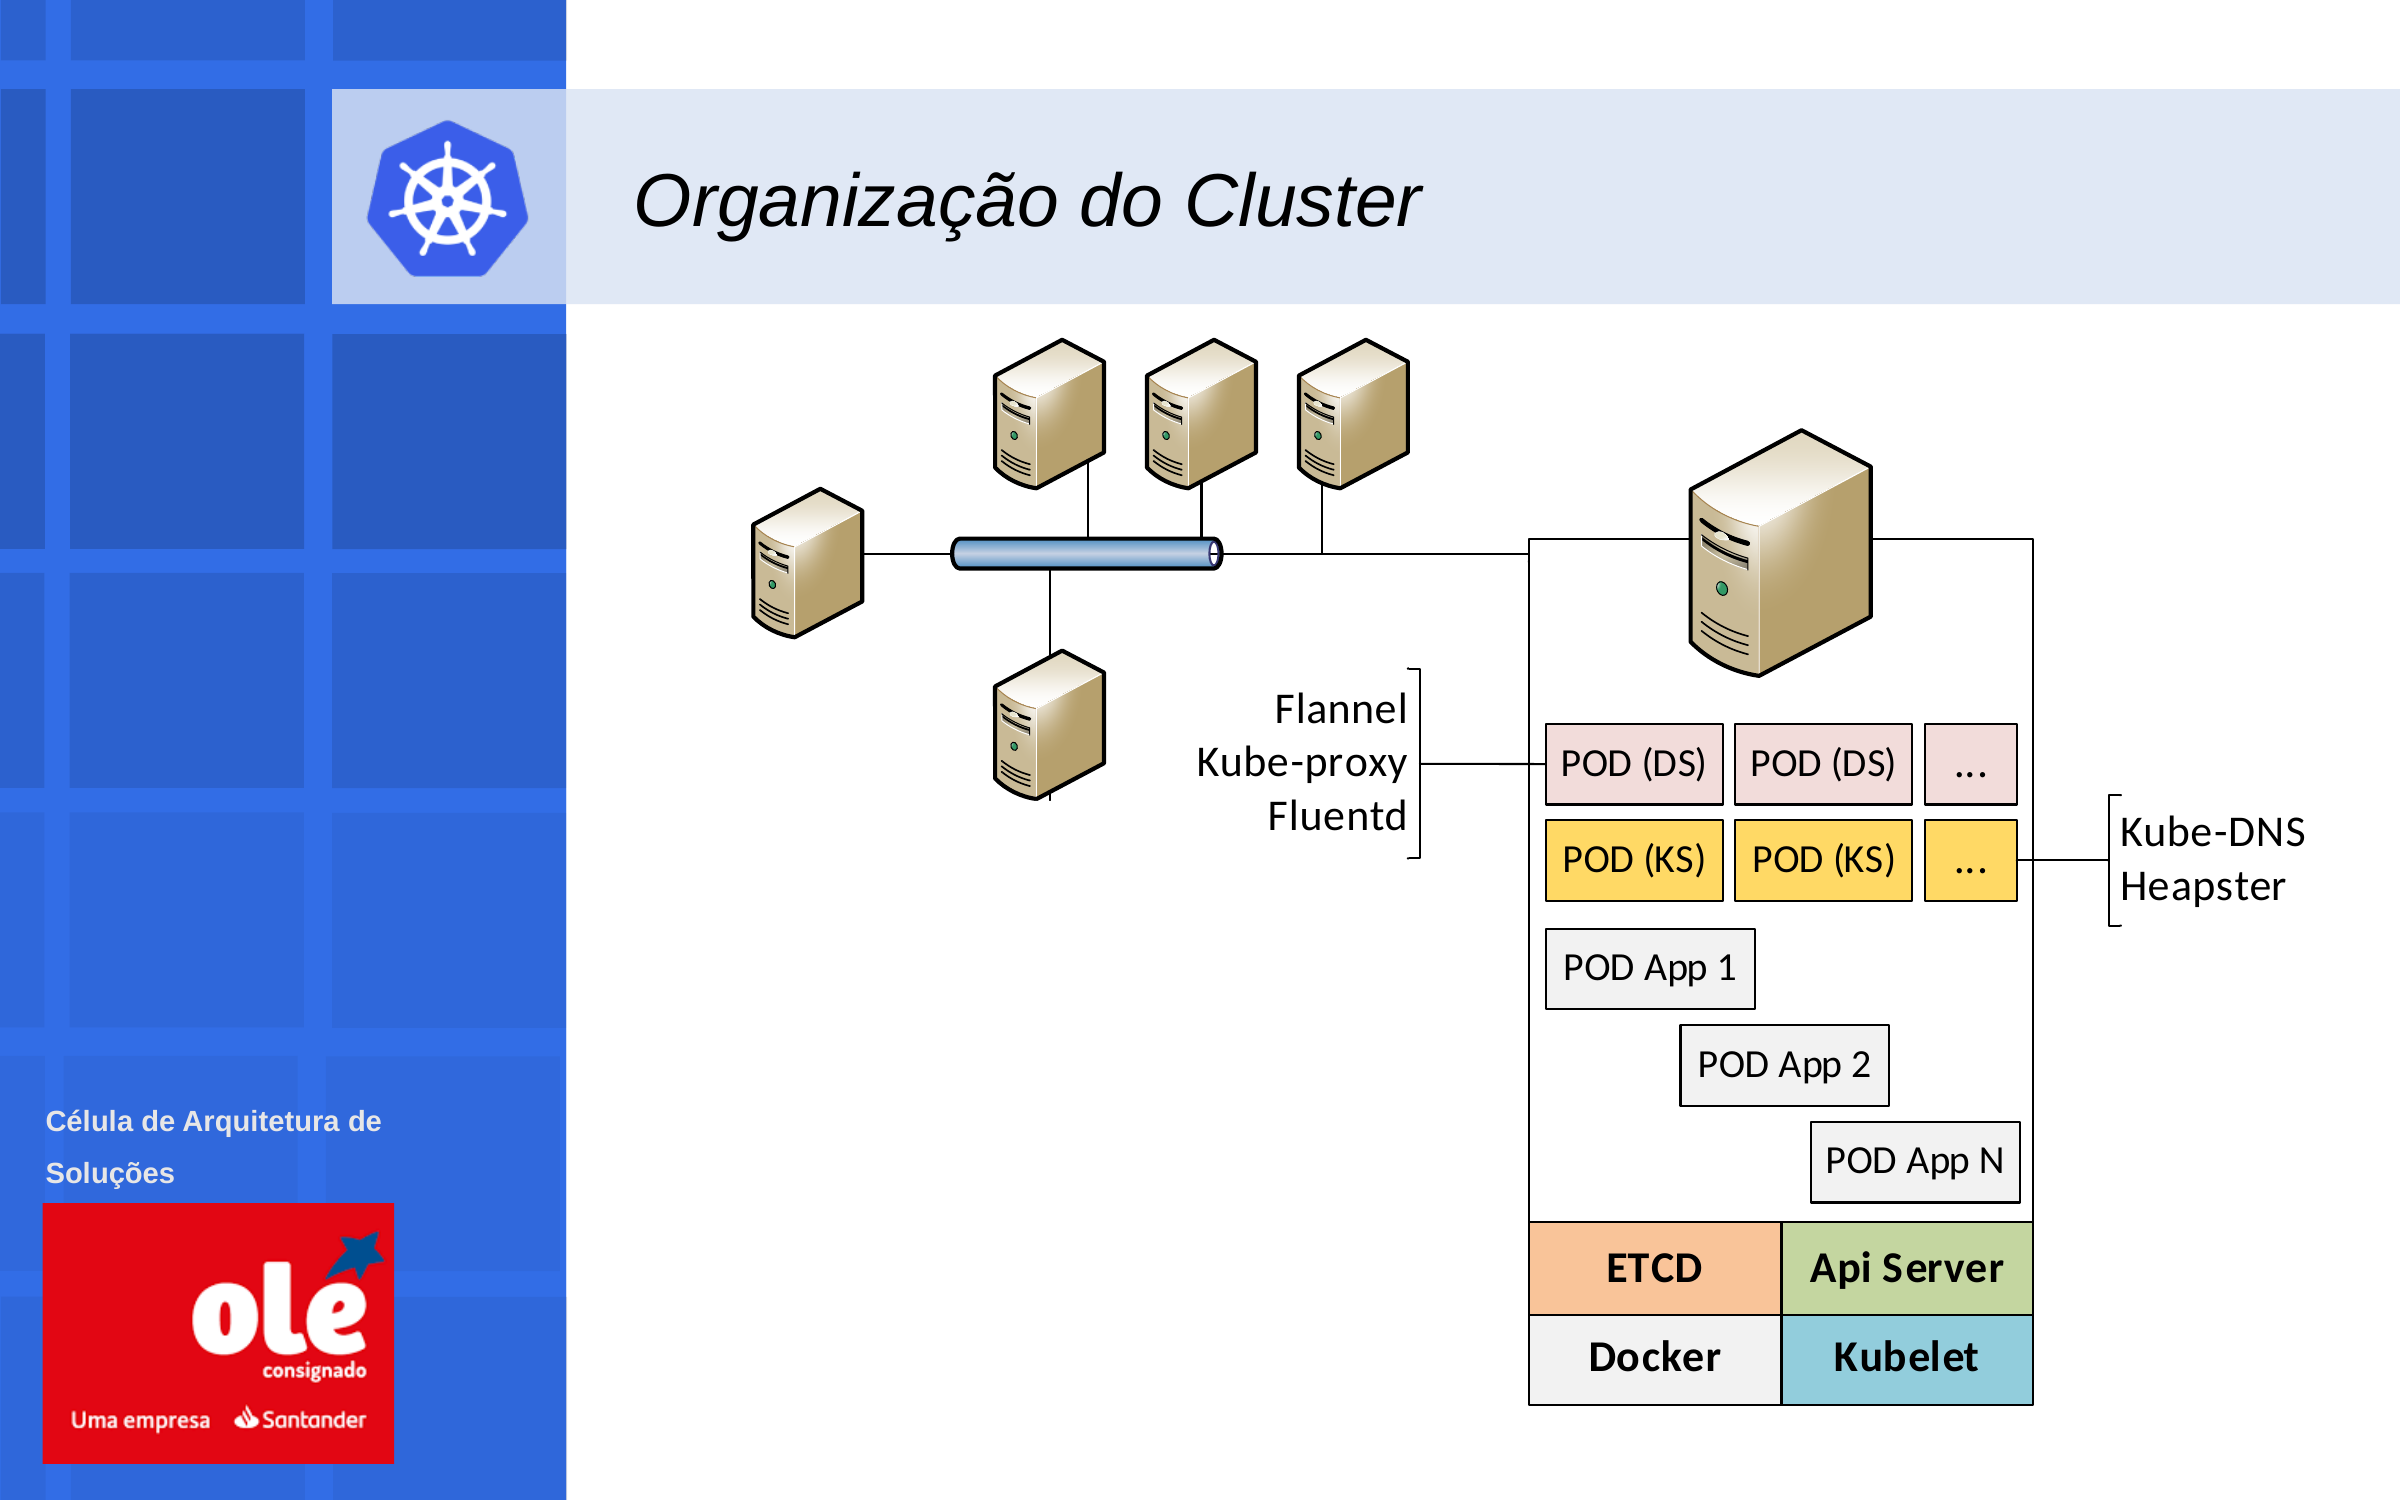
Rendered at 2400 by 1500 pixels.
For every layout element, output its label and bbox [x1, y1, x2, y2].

picture [747, 334, 2329, 1407]
text_box [0, 333, 568, 1500]
text_box [0, 0, 2400, 1500]
